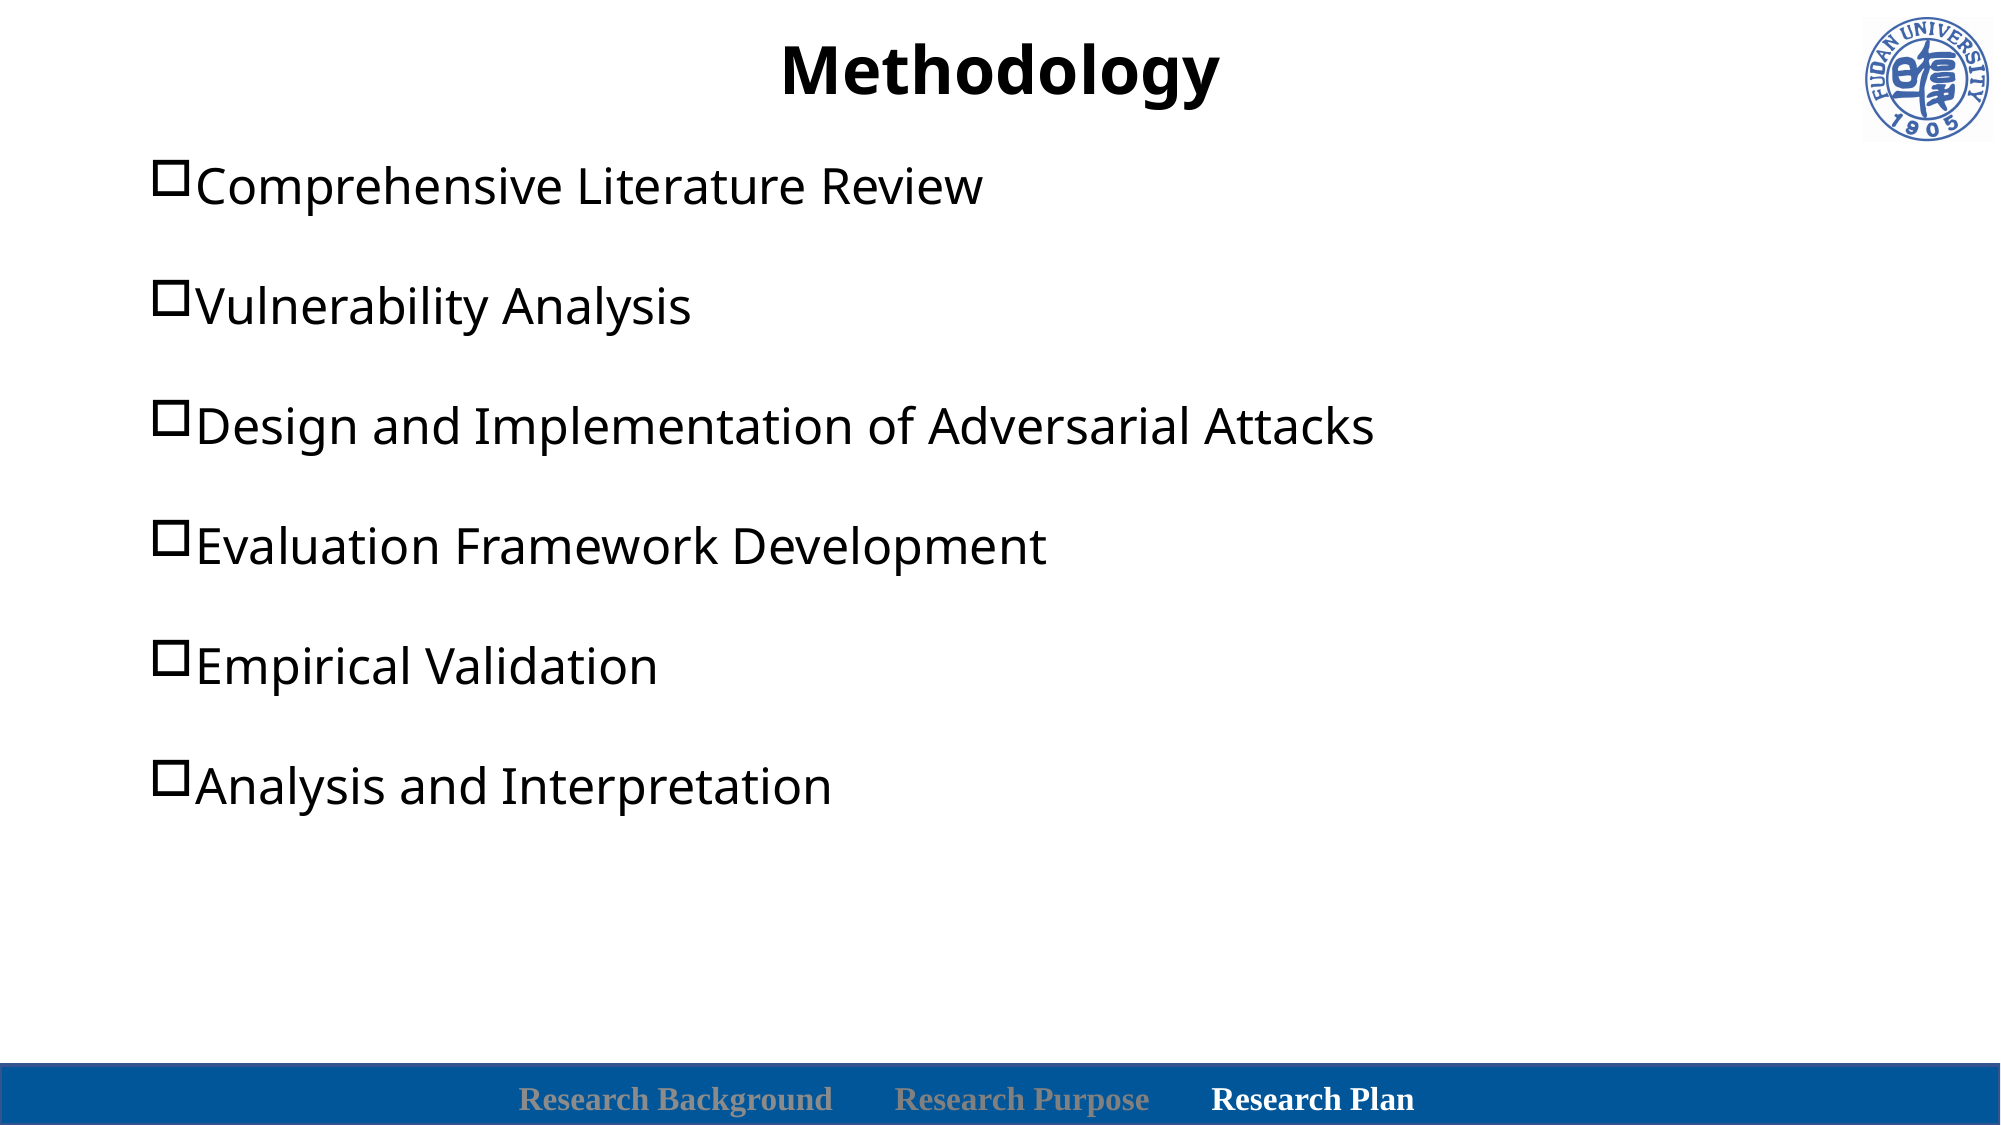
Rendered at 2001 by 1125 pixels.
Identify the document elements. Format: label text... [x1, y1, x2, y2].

picture [1862, 17, 1993, 142]
footer Research Background Research Purpose Research Plan [296, 1066, 1638, 1125]
title Methodology [142, 17, 1858, 128]
text_box Comprehensive Literature Review Vulnerability Analysis Design and Implementation of Adversarial Attacks Evaluation Framework Development Empirical Validation Analysis and Interpretation [134, 147, 1858, 902]
